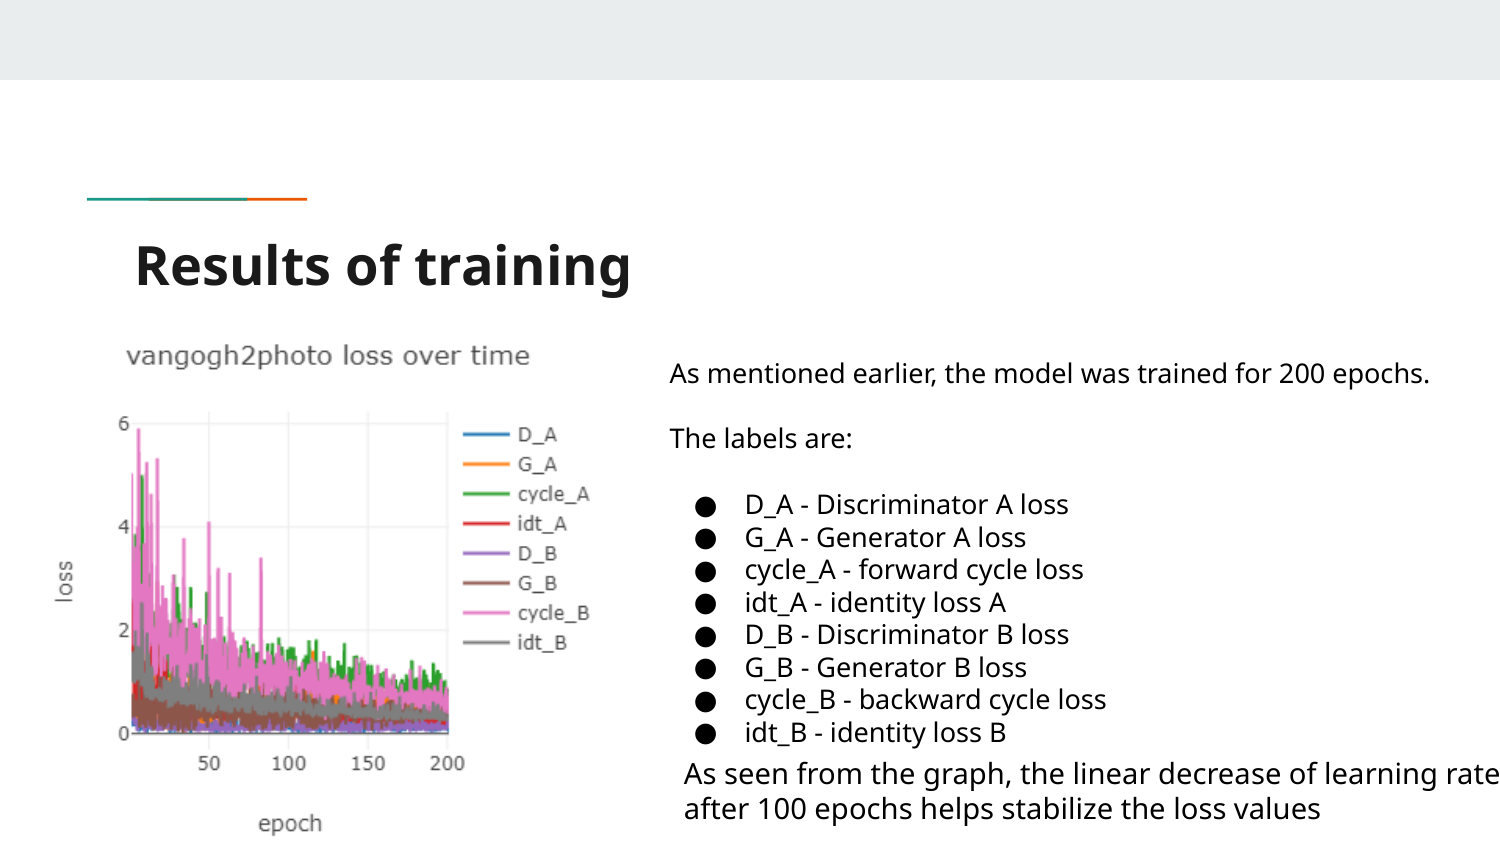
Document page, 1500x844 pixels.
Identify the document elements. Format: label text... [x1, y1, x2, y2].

list As mentioned earlier, the model was trained for 200 epochs. The labels are: D_A - Discriminator A loss G_A - Generator A loss cycle_A - forward cycle loss idt_A - identity loss A D_B - Discriminator B loss G_B - Generator B loss cycle_B - backward cycle loss idt_B - identity loss B [654, 341, 1500, 818]
text_box As seen from the graph, the linear decrease of learning rate after 100 epochs helps stabilize the loss values [668, 740, 1500, 844]
title Results of training [119, 216, 1381, 305]
picture [38, 318, 619, 844]
